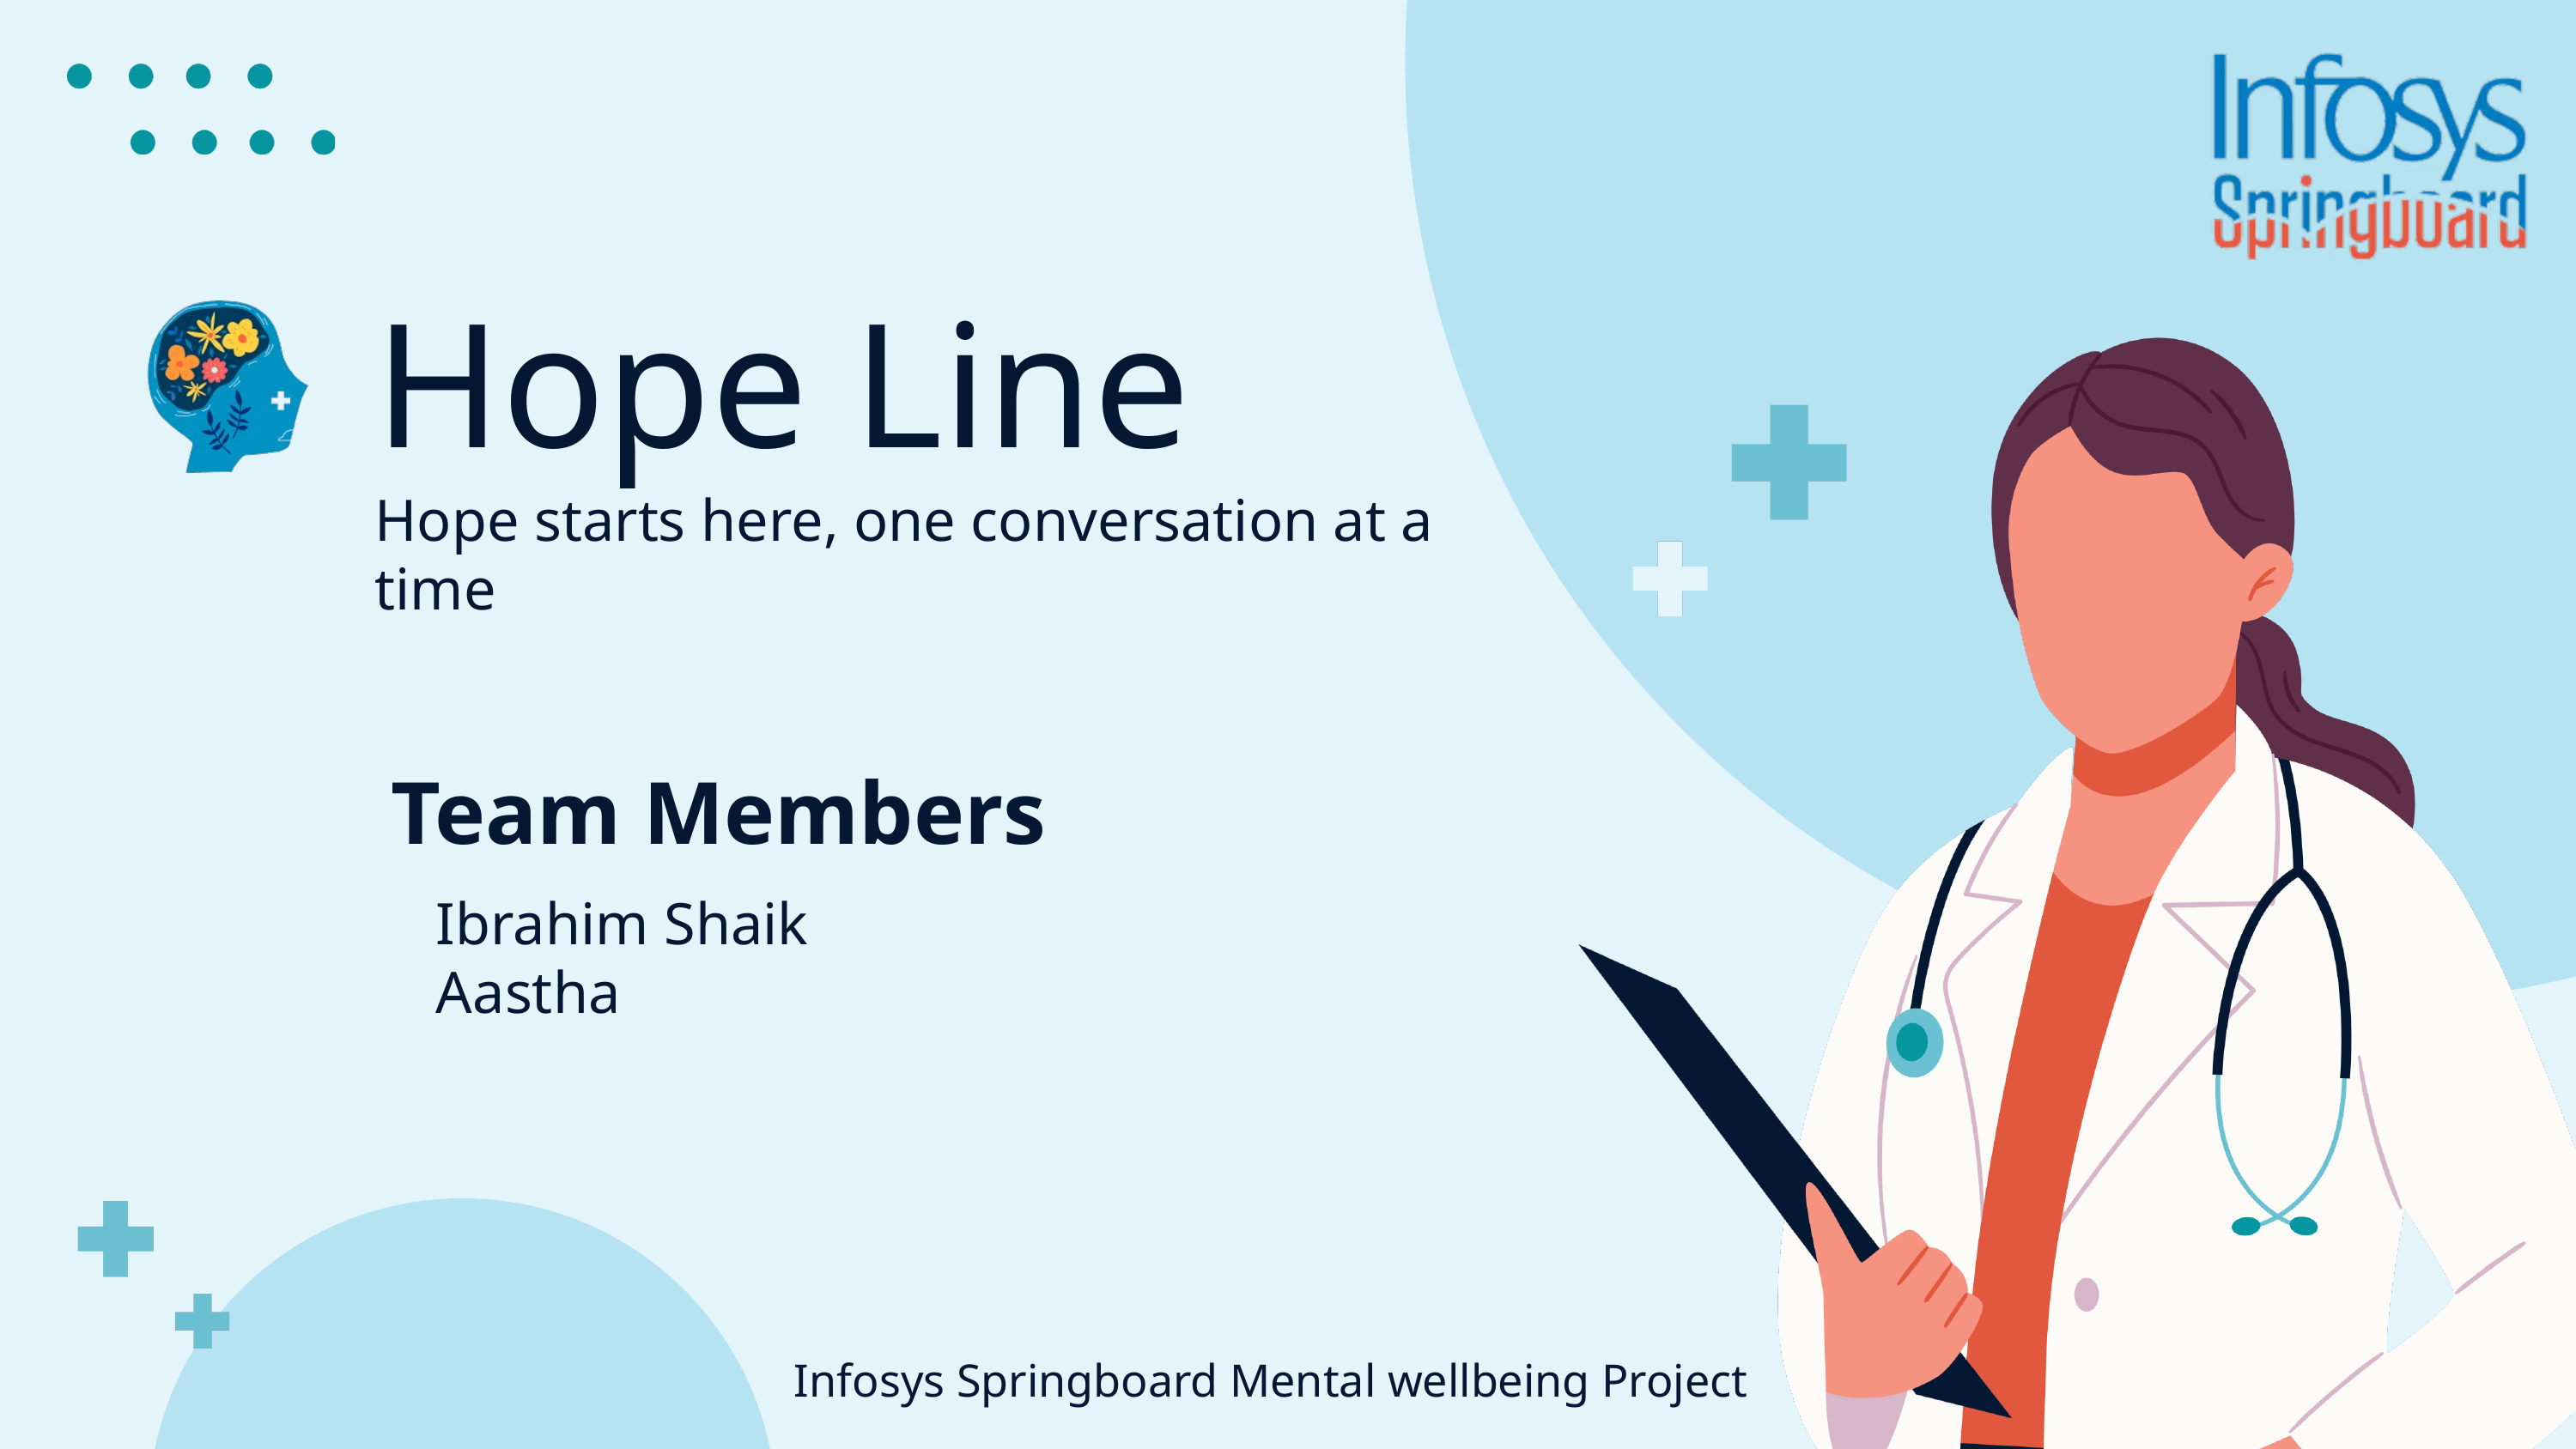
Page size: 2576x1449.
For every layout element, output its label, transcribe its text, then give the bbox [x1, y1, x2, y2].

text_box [148, 1197, 777, 1449]
text_box [1577, 1011, 2576, 1449]
text_box Infosys Springboard Mental wellbeing Project [793, 1354, 1844, 1407]
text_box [1405, 0, 2576, 1004]
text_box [390, 758, 1404, 1026]
text_box [77, 1201, 144, 1349]
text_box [374, 307, 1472, 621]
picture [109, 264, 336, 491]
text_box [66, 64, 336, 155]
